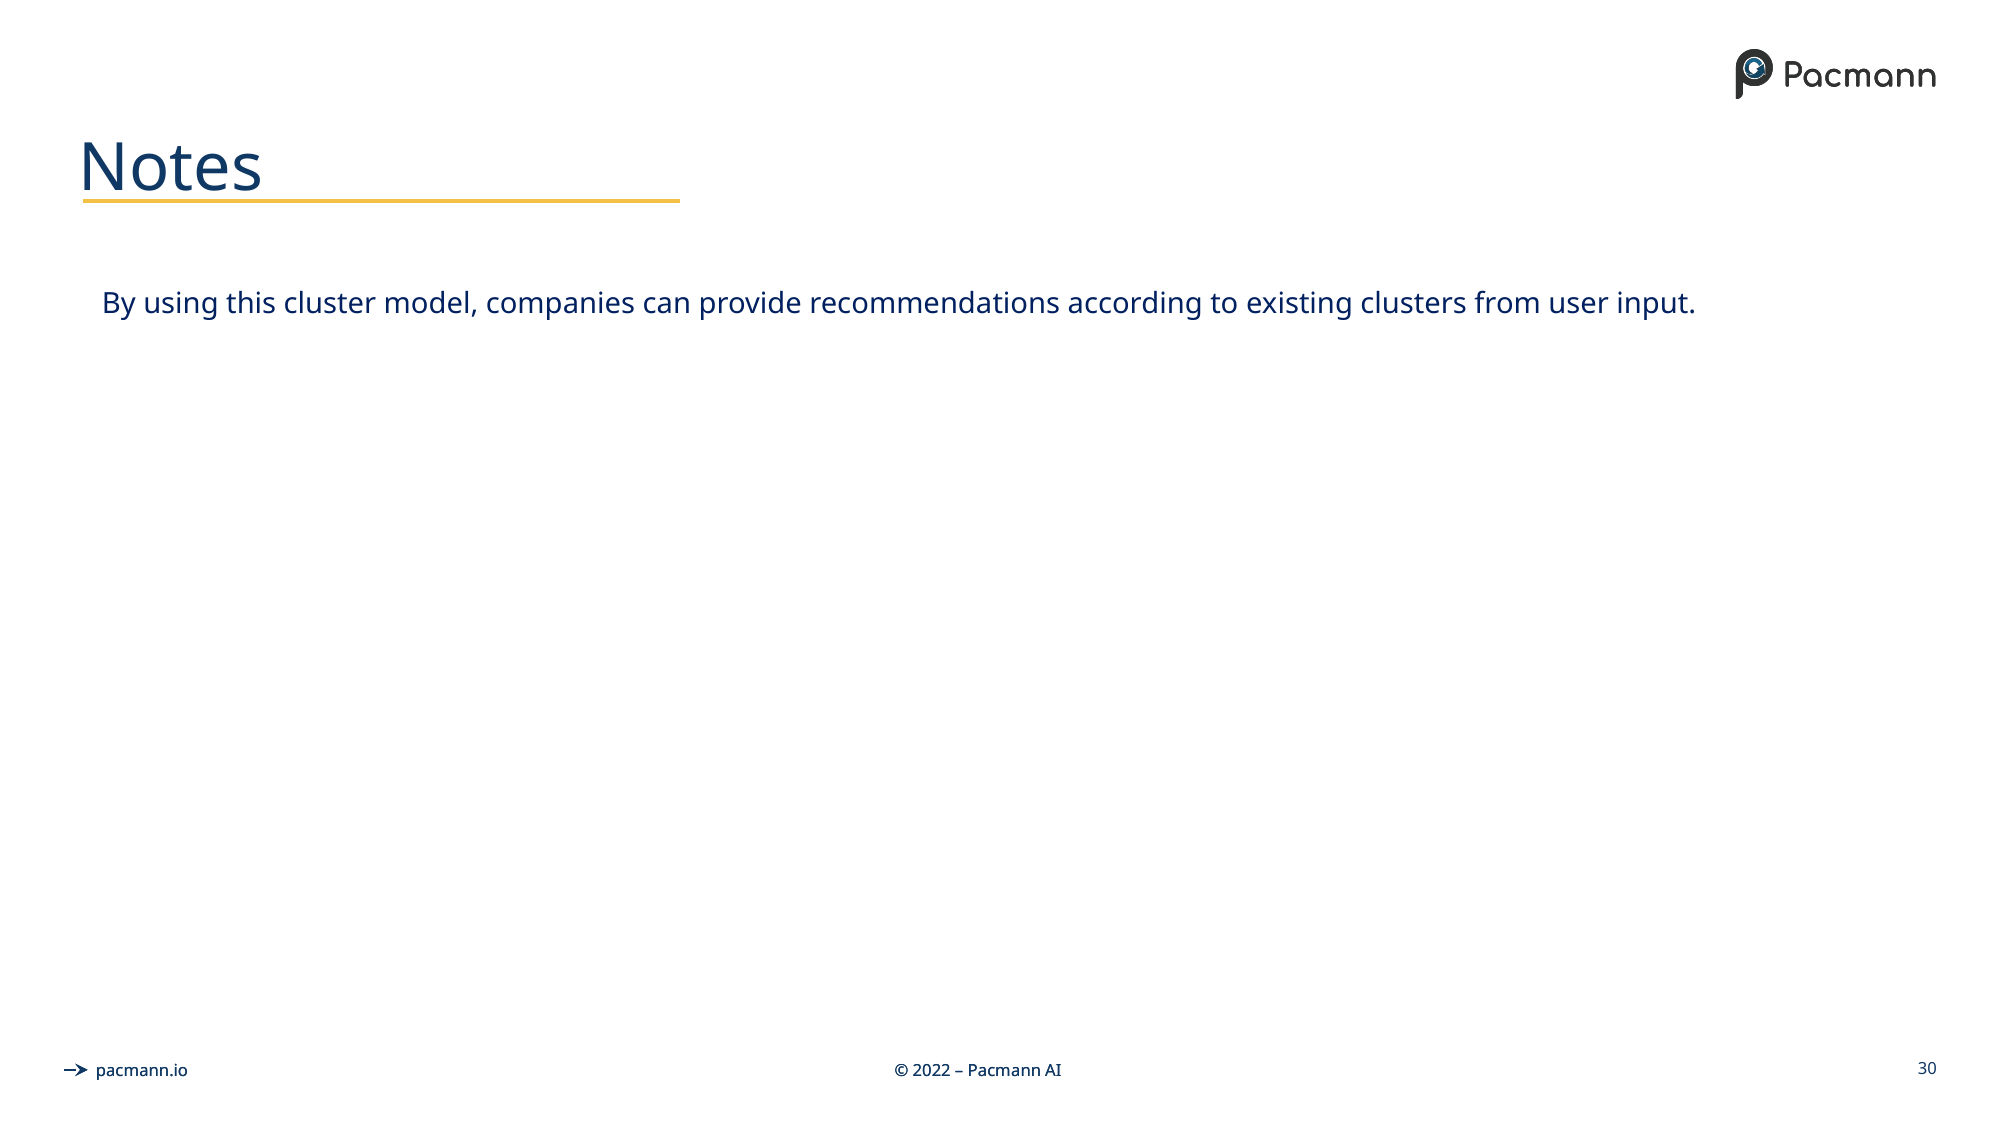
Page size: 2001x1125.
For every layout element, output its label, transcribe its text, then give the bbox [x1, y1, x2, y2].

text_box By using this cluster model, companies can provide recommendations according to existing clusters from user input. [87, 277, 2000, 327]
picture [1707, 36, 1966, 112]
title Notes [63, 59, 1935, 278]
